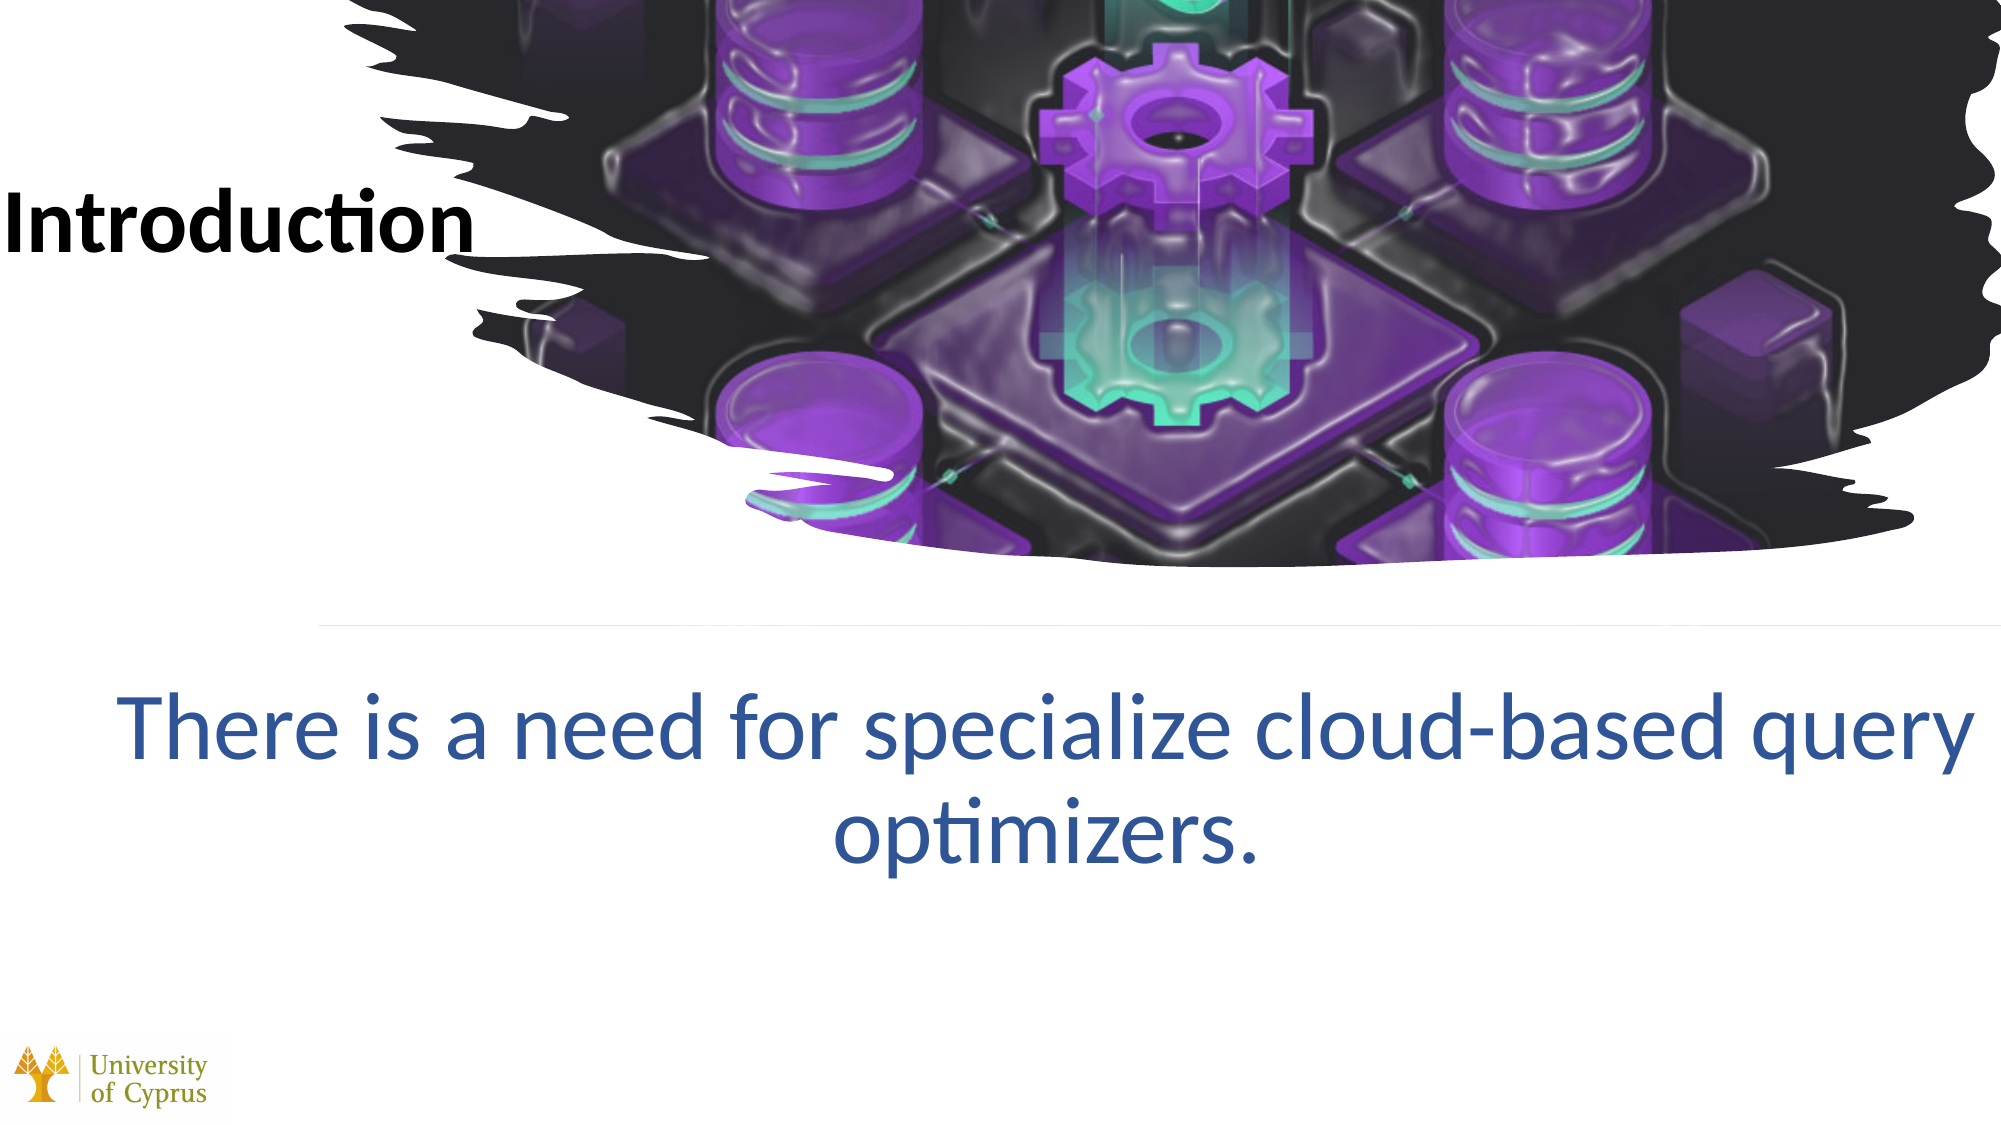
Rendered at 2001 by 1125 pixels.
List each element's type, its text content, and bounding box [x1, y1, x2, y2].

picture [0, 1032, 226, 1125]
picture [319, 0, 2001, 626]
title There is a need for specialize cloud-based query optimizers. [69, 669, 2000, 934]
text_box Introduction [0, 153, 319, 279]
